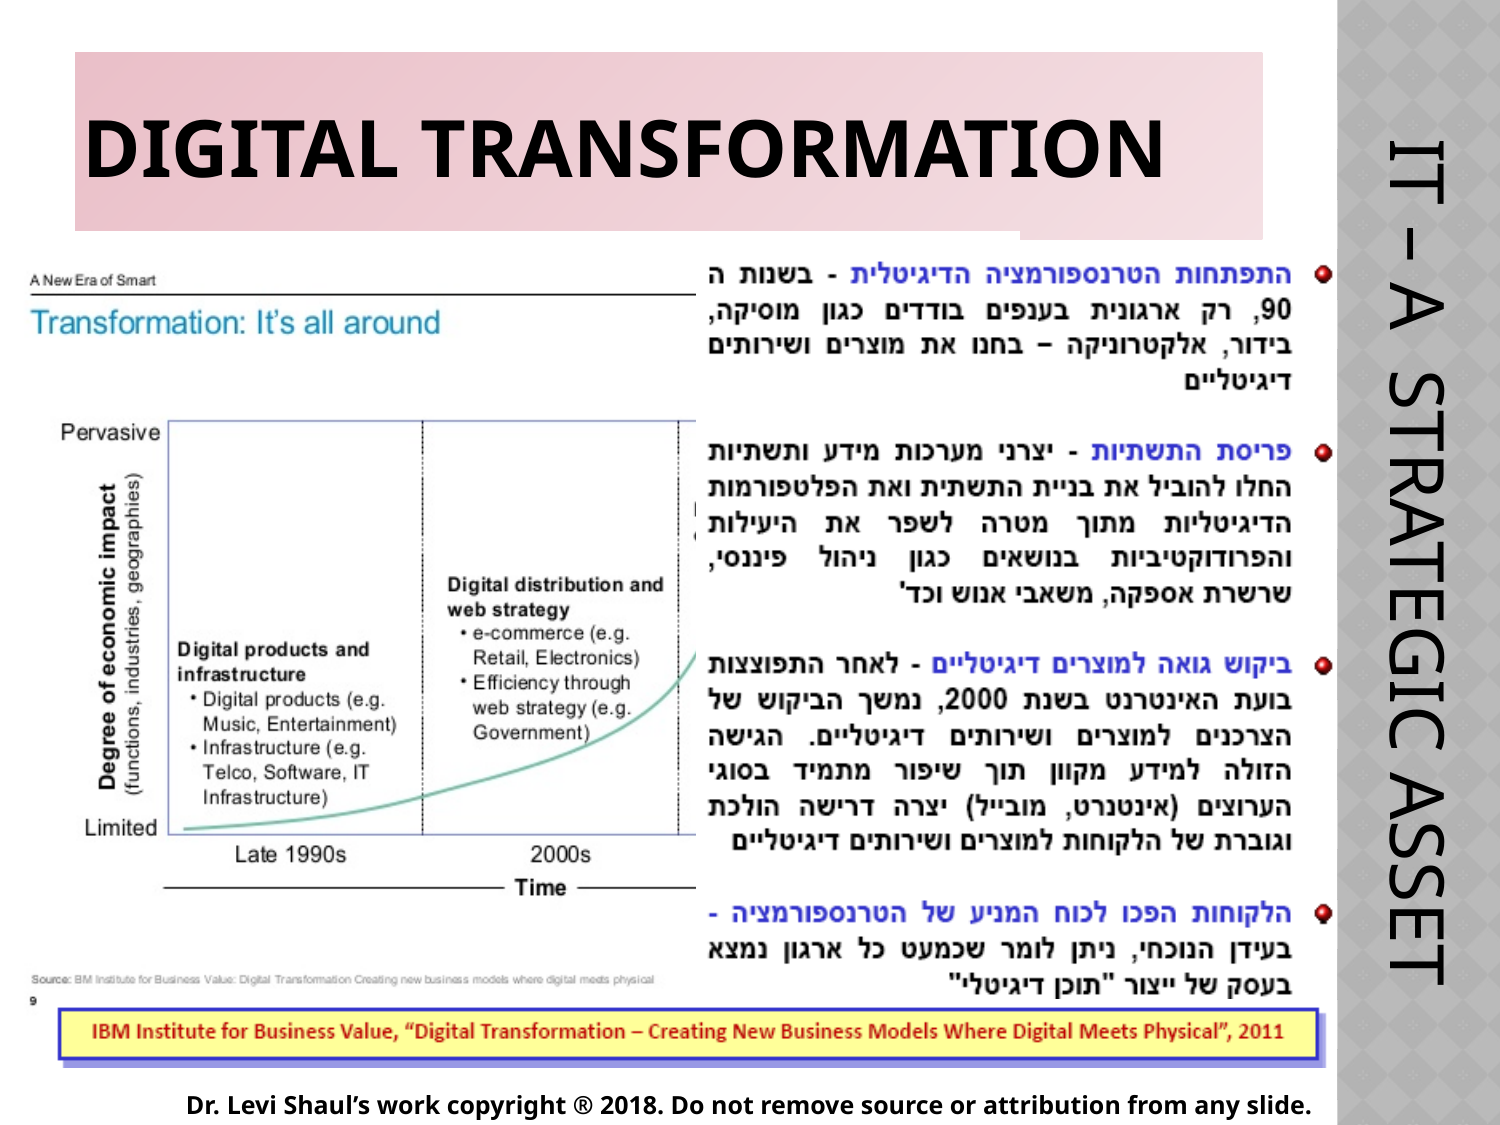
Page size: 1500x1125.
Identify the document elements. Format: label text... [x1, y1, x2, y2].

text_box IT – A STRATEGIC ASSET [1340, 0, 1500, 1125]
footer Dr. Levi Shaul’s work copyright ® 2018. Do not remove source or attribution from any slide. [0, 1082, 1340, 1125]
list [0, 231, 1020, 1027]
picture [52, 244, 1337, 1069]
title Digital transformation [75, 52, 1263, 240]
